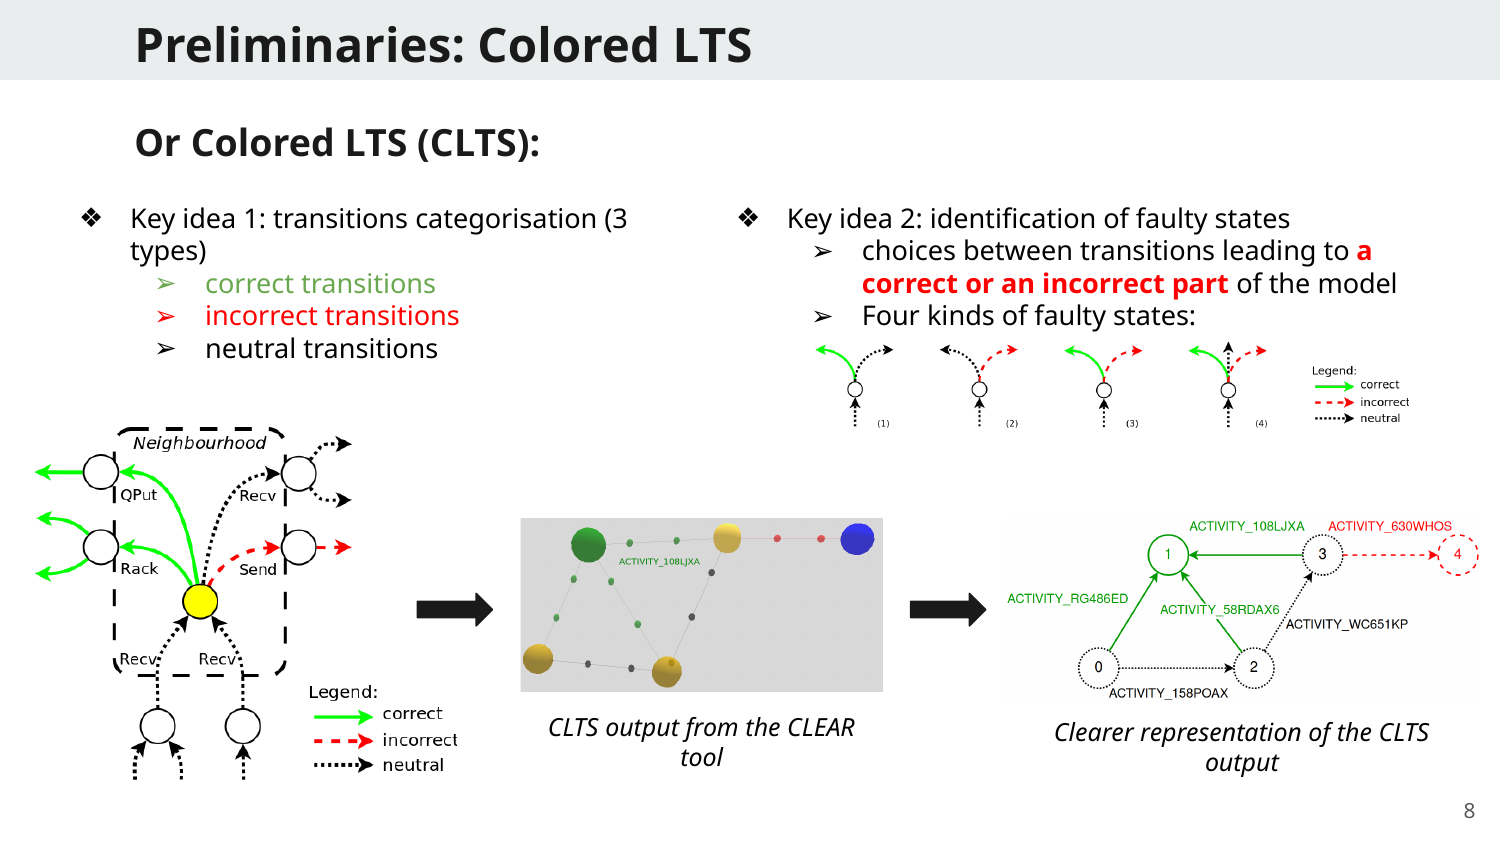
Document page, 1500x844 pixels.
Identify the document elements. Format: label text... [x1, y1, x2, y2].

text_box Key idea 2: identification of faulty states choices between transitions leading to a correct or an incorrect part of the model Four kinds of faulty states: [696, 186, 1474, 347]
picture [20, 427, 457, 793]
title Preliminaries: Colored LTS [119, 0, 1381, 88]
text_box [910, 593, 986, 626]
text_box Key idea 1: transitions categorisation (3 types) correct transitions incorrect transitions neutral transitions [40, 186, 714, 379]
picture [815, 339, 1409, 428]
list Or Colored LTS (CLTS): [119, 97, 1164, 164]
picture [1005, 517, 1480, 702]
text_box [461, 593, 493, 626]
text_box CLTS output from the CLEAR tool [510, 696, 893, 787]
text_box Clearer representation of the CLTS output [1005, 708, 1479, 792]
picture [520, 517, 884, 693]
slide_number ‹#› [1400, 779, 1491, 844]
